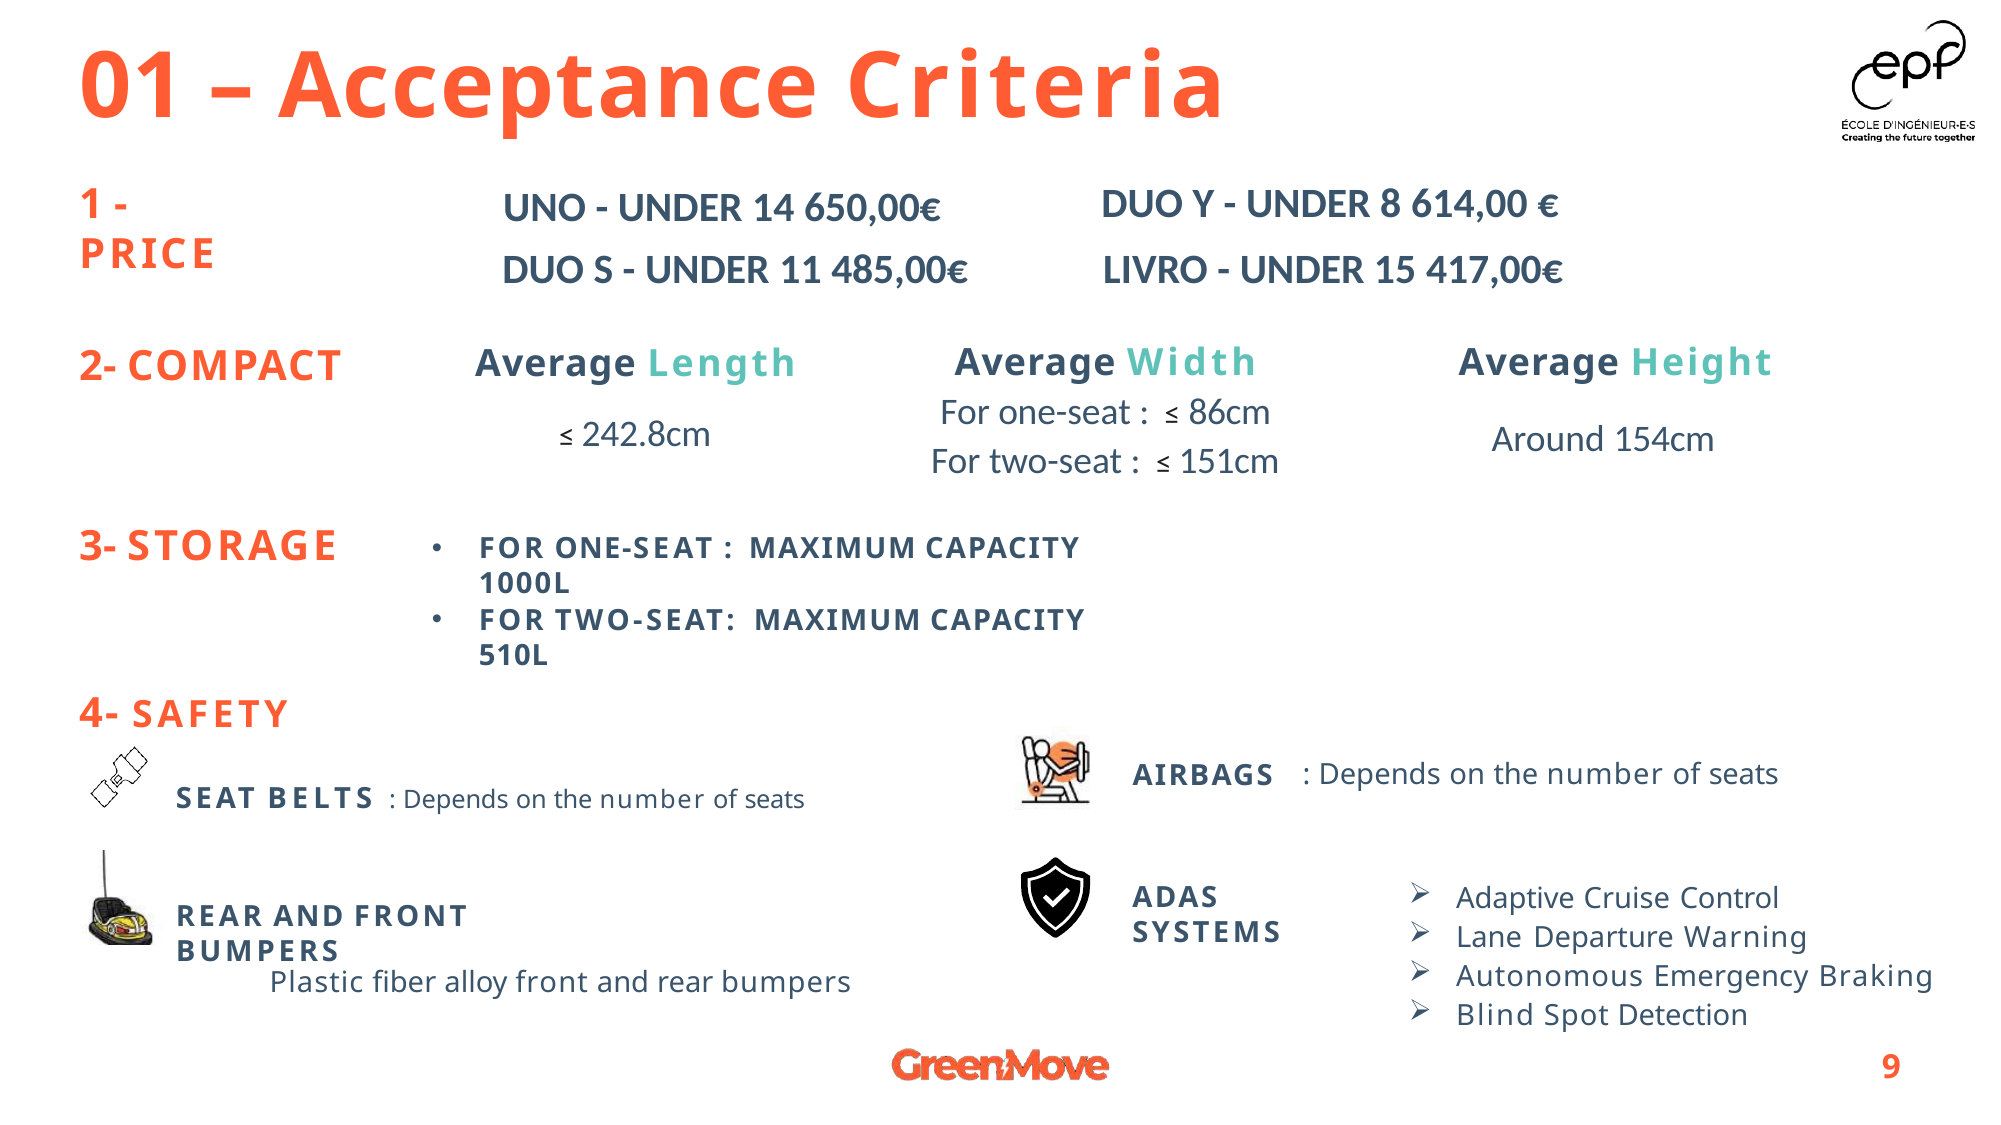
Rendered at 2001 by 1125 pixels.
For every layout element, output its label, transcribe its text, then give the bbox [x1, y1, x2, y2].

text_box : Depends on the number of seats [1300, 752, 1801, 790]
picture [1015, 726, 1091, 810]
text_box FOR ONE-SEAT : MAXIMUM CAPACITY 1000L [429, 527, 1175, 600]
text_box Plastic fiber alloy front and rear bumpers [267, 961, 868, 999]
text_box ADAS SYSTEMS [1130, 876, 1375, 949]
text_box DUO Y - UNDER 8 614,00 € LIVRO - UNDER 15 417,00€ [1099, 158, 1565, 292]
text_box 2- COMPACT [77, 336, 361, 389]
text_box UNO - UNDER 14 650,00€ DUO S - UNDER 11 485,00€ [500, 166, 970, 292]
picture [1842, 20, 1975, 142]
text_box Average Length ≤ 242.8cm [473, 312, 798, 455]
text_box Average Height Around 154cm [1456, 335, 1775, 459]
picture [79, 849, 164, 945]
text_box 3- STORAGE [77, 516, 347, 569]
text_box 9 [1879, 1044, 1924, 1086]
text_box REAR AND FRONT BUMPERS [173, 894, 623, 967]
text_box SEAT BELTS : Depends on the number of seats [173, 762, 871, 818]
text_box FOR TWO-SEAT: MAXIMUM CAPACITY 510L 4- SAFETY [77, 589, 1154, 736]
text_box Adaptive Cruise Control Lane Departure Warning Autonomous Emergency Braking Blind Spot Detection [1406, 872, 1951, 1032]
picture [89, 746, 148, 808]
picture [891, 1048, 1110, 1081]
text_box 1 - PRICE [77, 175, 275, 278]
title 01 – Acceptance Criteria [75, 24, 1925, 214]
text_box AIRBAGS [1130, 753, 1277, 791]
text_box Average Width For one-seat : ≤ 86cm For two-seat : ≤ 151cm [926, 327, 1283, 481]
text_box [1021, 857, 1091, 938]
